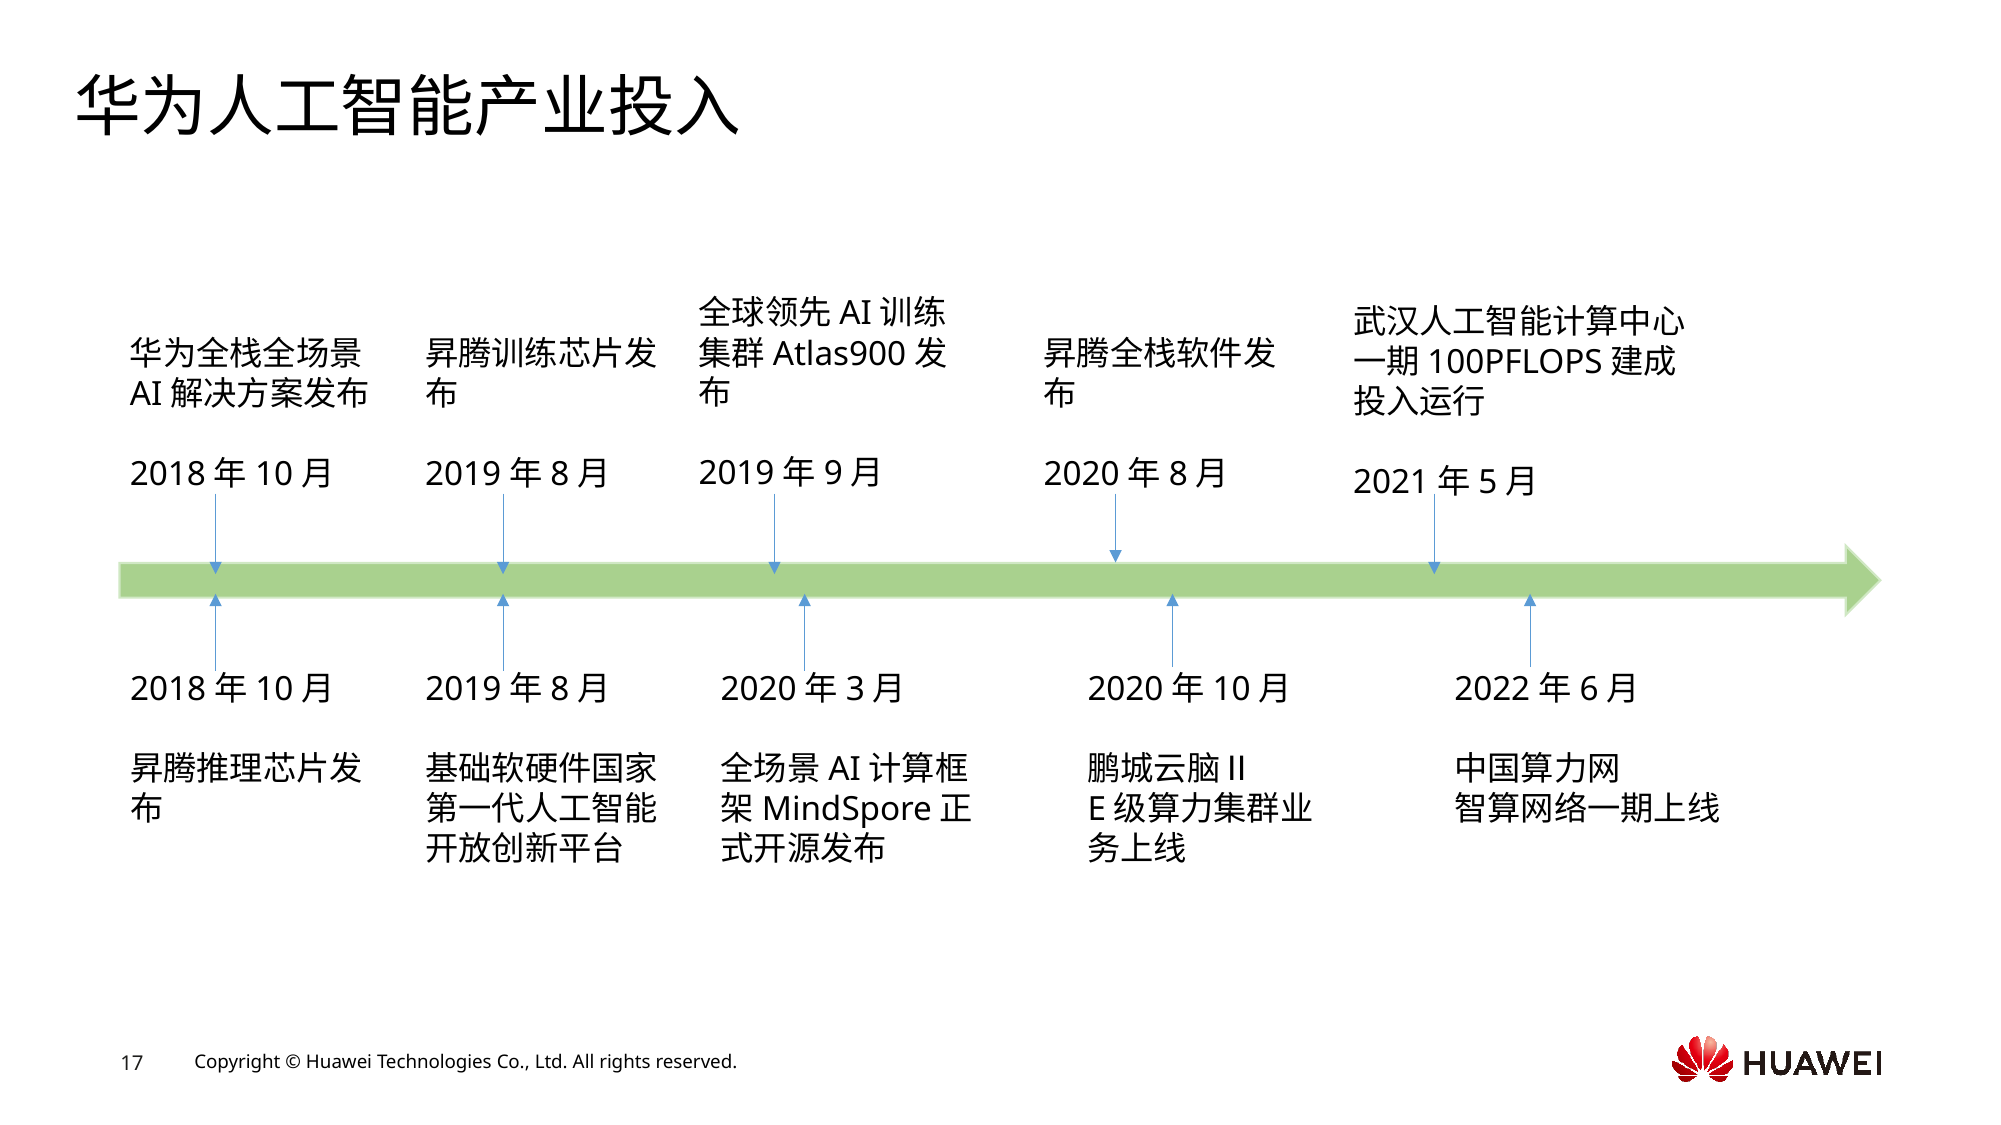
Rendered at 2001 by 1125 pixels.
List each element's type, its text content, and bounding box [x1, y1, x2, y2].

text_box 全球领先AI训练集群Atlas900发布 2019年9月 [698, 291, 957, 492]
text_box 华为全栈全场景AI解决方案发布 2018年10月 [129, 332, 388, 492]
picture [1672, 1036, 1881, 1082]
text_box 2022年6月 中国算力网 智算网络一期上线 [1454, 667, 1765, 827]
text_box 武汉人工智能计算中心一期100PFLOPS建成投入运行 2021年5月 [1353, 300, 1704, 500]
text_box 2020年3月 全场景AI计算框架MindSpore正式开源发布 [720, 667, 979, 867]
title 华为人工智能产业投入 [74, 73, 1928, 155]
text_box 2018年10月 昇腾推理芯片发布 [130, 667, 388, 827]
text_box 2019年8月 基础软硬件国家第一代人工智能开放创新平台 [425, 667, 684, 867]
text_box [118, 543, 1882, 618]
text_box 2020年10月 鹏城云脑Ⅱ E级算力集群业务上线 [1087, 667, 1346, 867]
text_box 昇腾全栈软件发布 2020年8月 [1043, 332, 1302, 492]
text_box 昇腾训练芯片发布 2019年8月 [425, 332, 661, 492]
